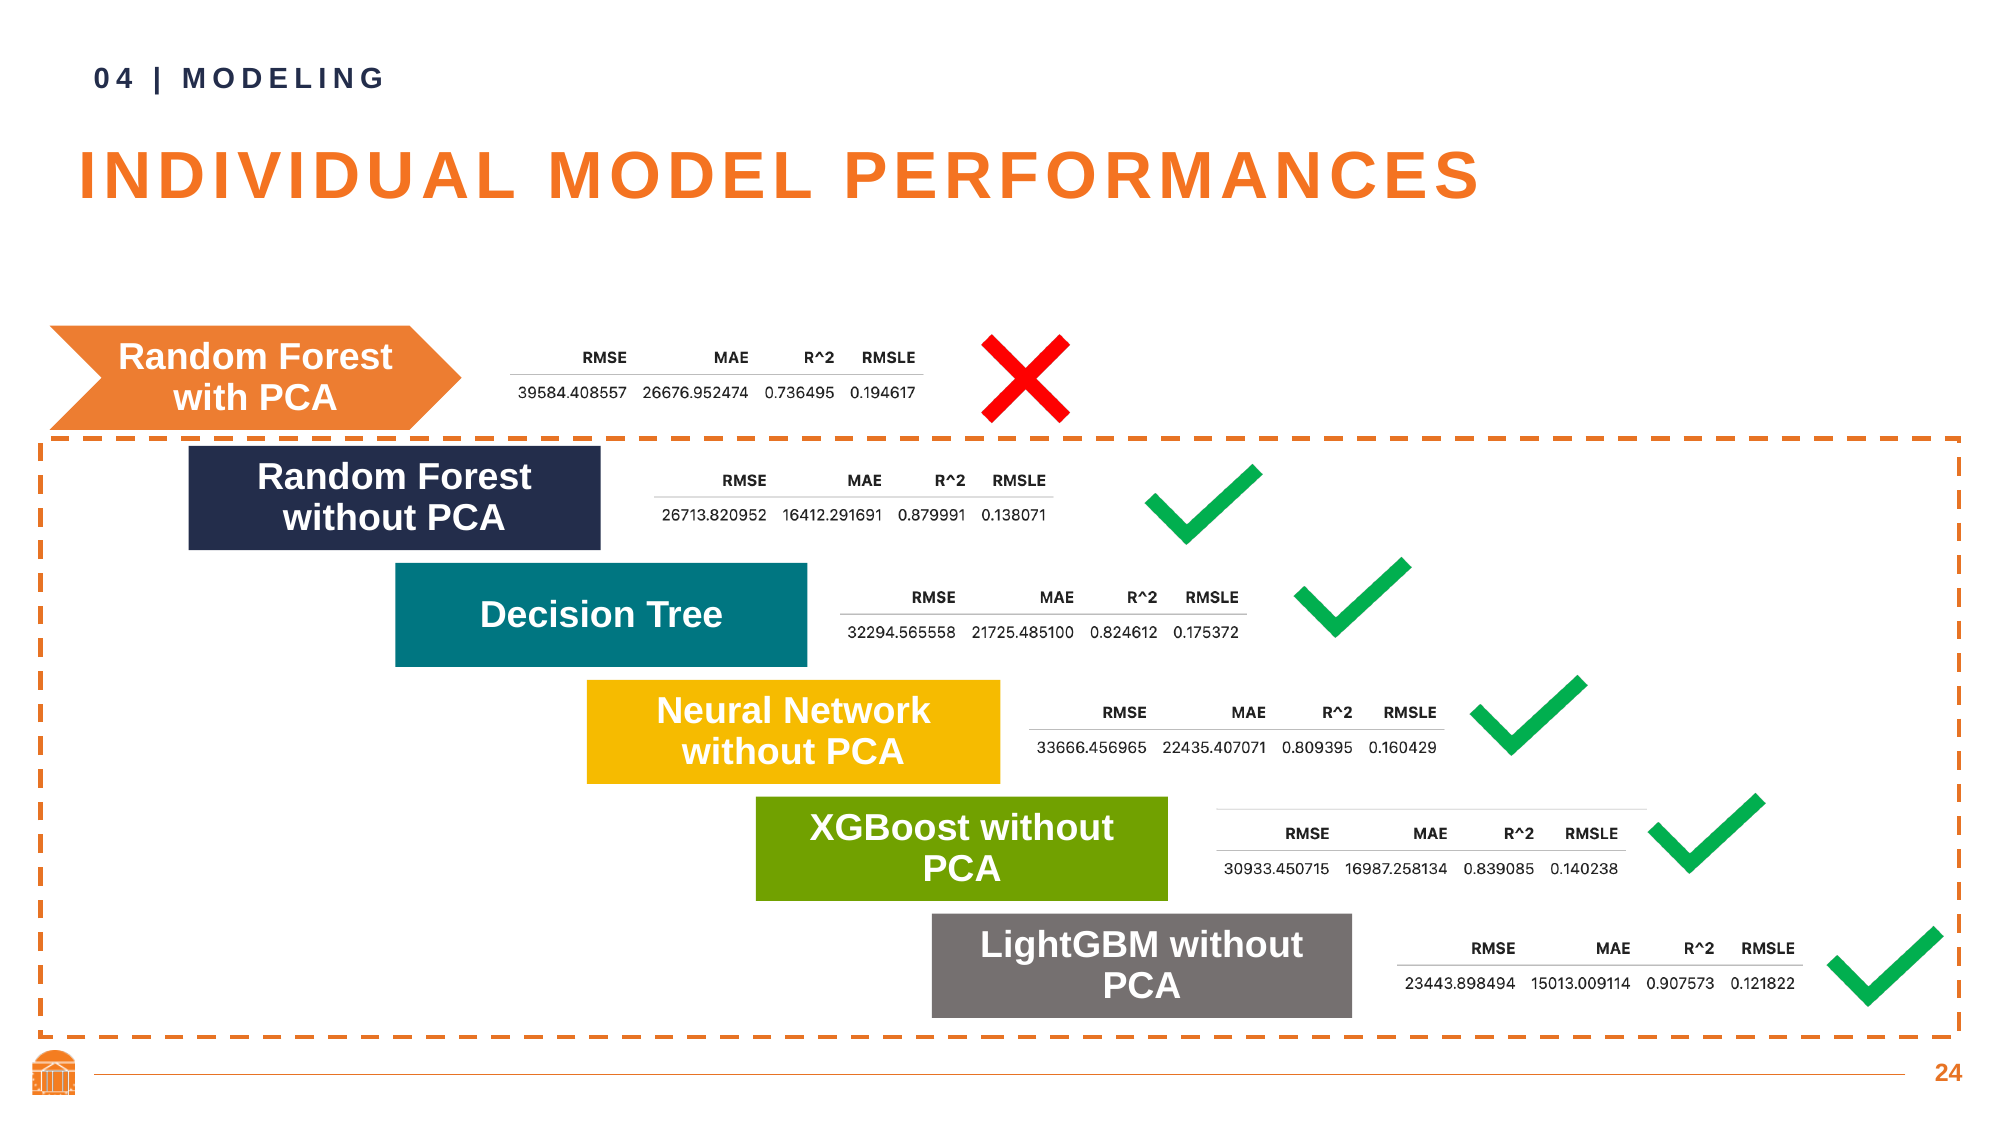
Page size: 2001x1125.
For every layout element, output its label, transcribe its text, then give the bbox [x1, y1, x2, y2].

picture [637, 458, 1088, 538]
picture [1291, 537, 1414, 657]
text_box 04 | MODELING [78, 52, 1925, 105]
picture [817, 574, 1268, 655]
text_box [40, 438, 1960, 1038]
picture [1019, 655, 1590, 775]
picture [499, 338, 950, 419]
picture [1385, 906, 1946, 1026]
picture [1142, 444, 1265, 564]
text_box Random Forest with PCA [49, 325, 462, 430]
title Individual MODEL PERFORMANCES [78, 124, 1925, 309]
picture [1196, 773, 1768, 893]
picture [965, 318, 1086, 439]
